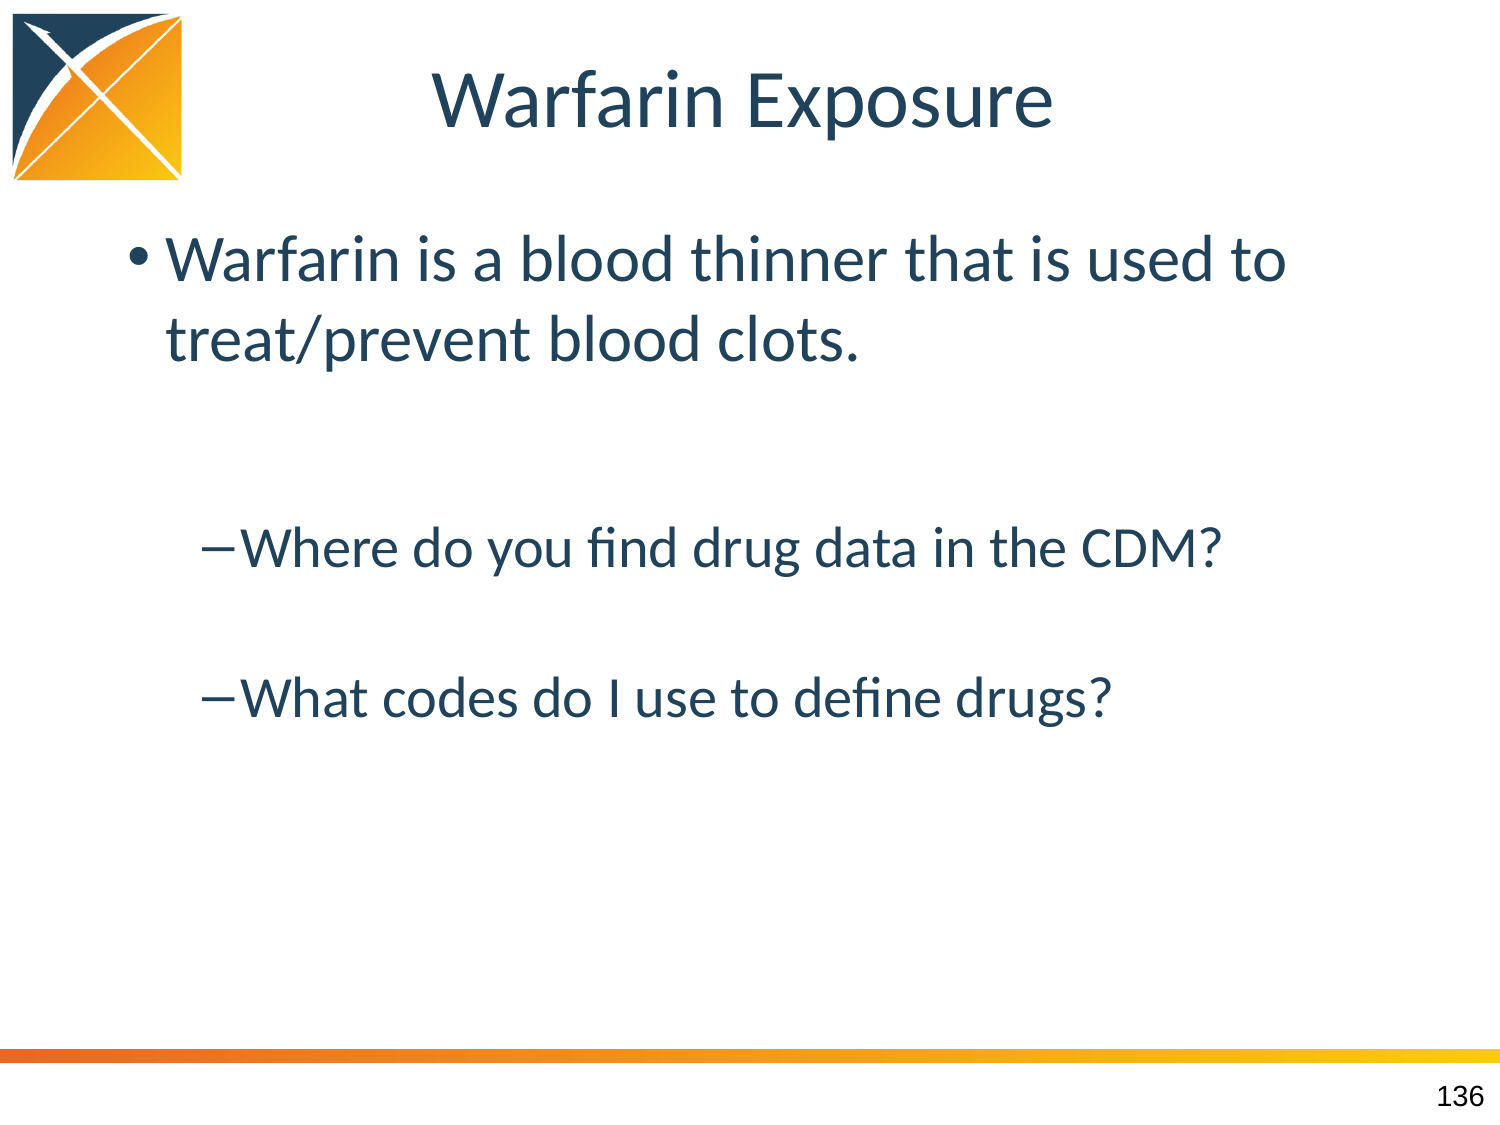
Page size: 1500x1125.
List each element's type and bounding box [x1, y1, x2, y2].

list [75, 200, 1425, 1005]
title [187, 24, 1300, 163]
slide_number [1149, 1065, 1500, 1125]
picture [0, 0, 206, 200]
